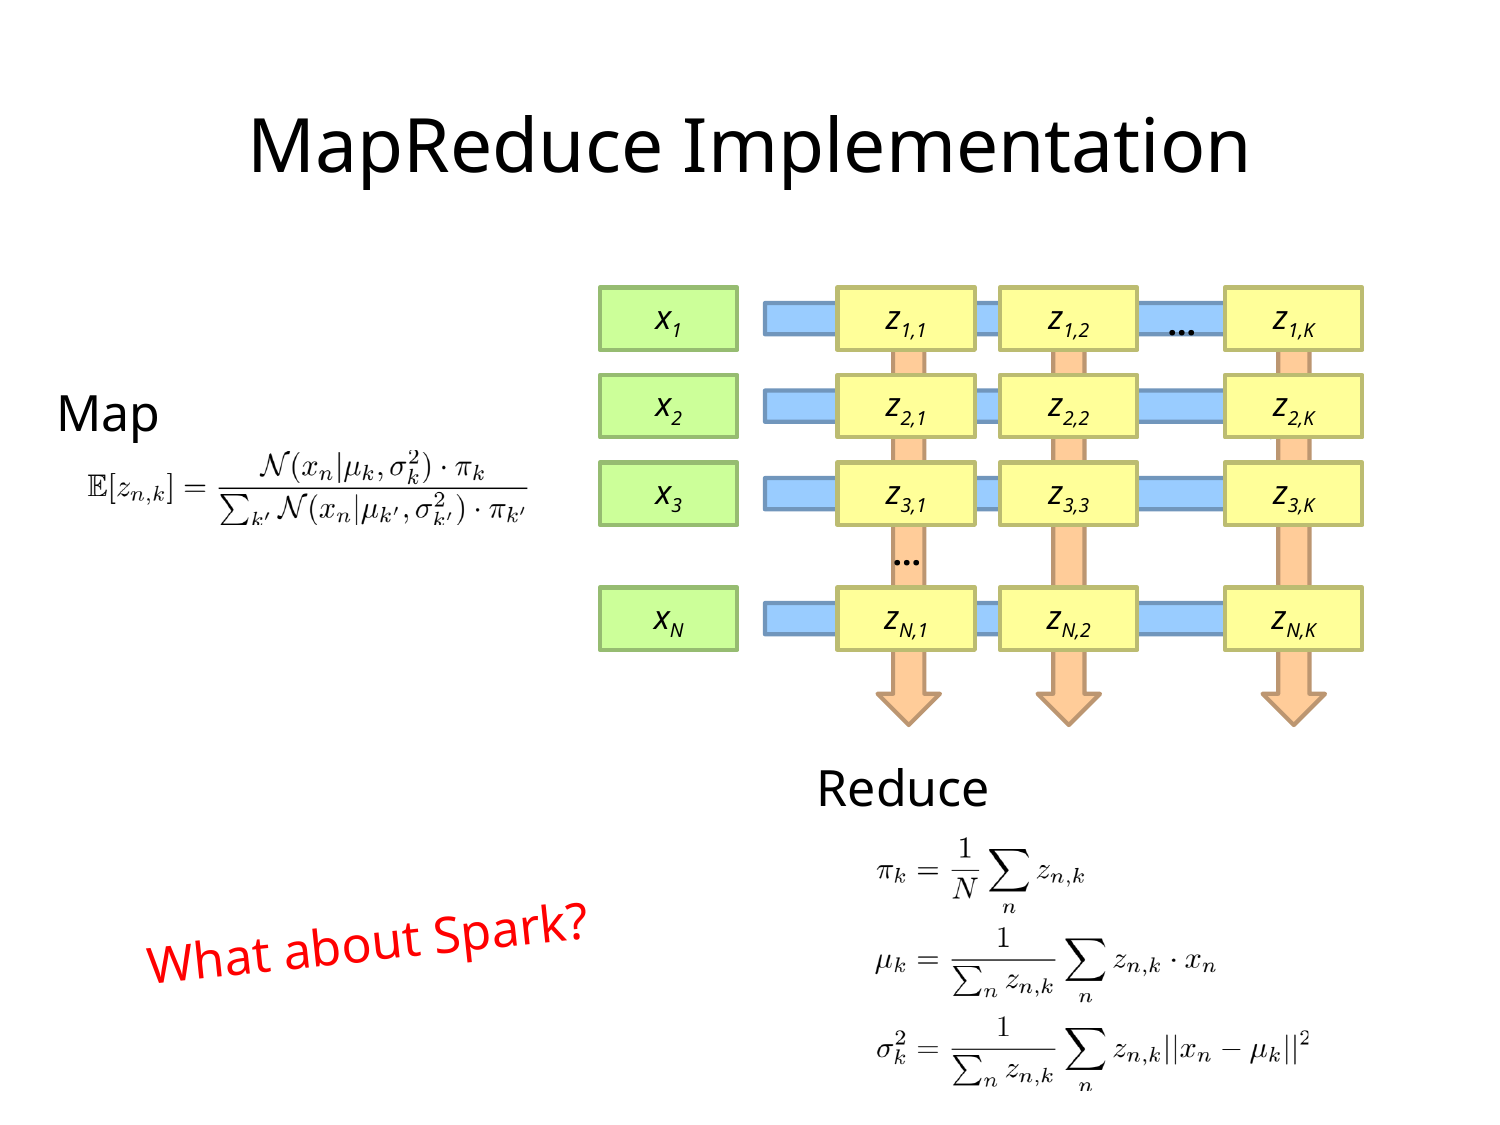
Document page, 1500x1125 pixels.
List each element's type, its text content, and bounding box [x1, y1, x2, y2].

picture [87, 449, 528, 526]
text_box [762, 300, 835, 337]
text_box [1276, 352, 1312, 373]
text_box [1260, 652, 1327, 728]
text_box [891, 580, 927, 585]
text_box [977, 300, 998, 337]
text_box [1276, 439, 1312, 460]
text_box z1,2 [998, 285, 1139, 352]
text_box … [877, 524, 937, 580]
text_box [1276, 527, 1312, 585]
text_box x1 [598, 285, 739, 352]
text_box [1139, 388, 1223, 424]
text_box z2,1 [835, 373, 977, 439]
text_box [1051, 439, 1087, 460]
text_box [891, 352, 927, 373]
text_box [1051, 527, 1087, 585]
text_box zN,K [1223, 585, 1364, 652]
text_box z3,K [1223, 460, 1364, 527]
text_box Reduce [802, 749, 1005, 824]
text_box What about Spark? [87, 874, 648, 1008]
text_box z3,3 [998, 460, 1139, 527]
text_box [762, 388, 835, 424]
text_box z1,K [1223, 285, 1364, 352]
picture [874, 837, 1309, 1092]
text_box [875, 652, 942, 728]
text_box z1,1 [835, 285, 977, 352]
text_box [977, 475, 998, 512]
text_box [891, 439, 927, 460]
text_box z3,1 [835, 460, 977, 527]
text_box [1139, 600, 1223, 637]
text_box Map [41, 374, 175, 449]
text_box … [1152, 294, 1212, 350]
text_box x2 [598, 373, 739, 439]
text_box [762, 475, 835, 512]
text_box [977, 600, 998, 637]
text_box [1139, 300, 1152, 337]
text_box zN,2 [998, 585, 1139, 652]
text_box [1051, 352, 1087, 373]
text_box [762, 600, 835, 637]
text_box zN,1 [835, 585, 977, 652]
text_box z2,K [1223, 373, 1364, 439]
text_box [977, 388, 998, 424]
text_box [1212, 300, 1223, 337]
text_box z2,2 [998, 373, 1139, 439]
text_box [1035, 652, 1102, 728]
text_box MapReduce Implementation [0, 90, 1500, 203]
text_box x3 [598, 460, 739, 527]
text_box [1139, 475, 1223, 512]
text_box xN [598, 585, 739, 652]
